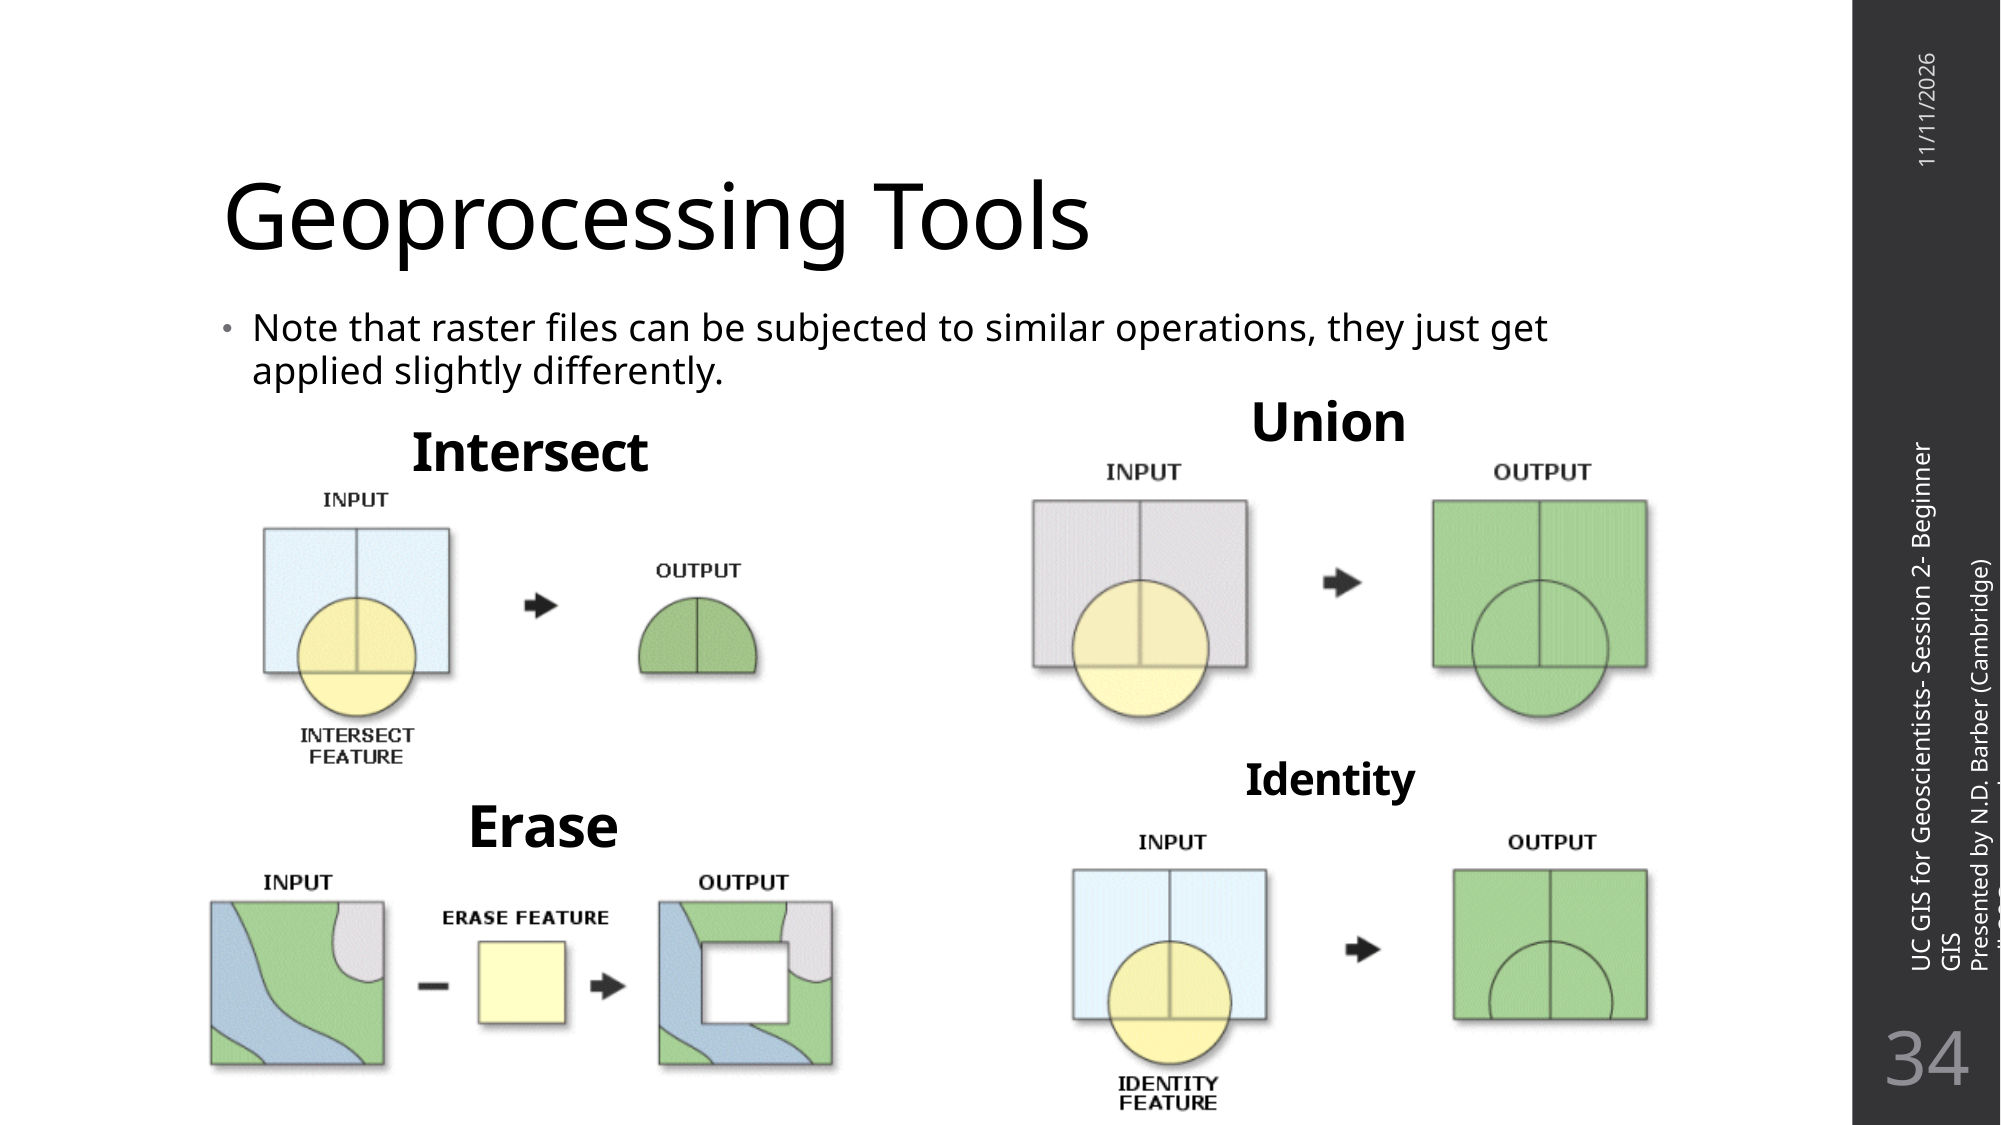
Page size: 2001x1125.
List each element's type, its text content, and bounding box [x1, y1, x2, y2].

picture [206, 872, 843, 1079]
picture [1028, 459, 1662, 736]
list Note that raster files can be subjected to similar operations, they just get applied slightly differently. [206, 299, 1617, 460]
footer UC GIS for Geoscientists- Session 2- Beginner GIS Presented by N.D. Barber (Cambridge) ndb38@cam.ac.uk [1897, 400, 1958, 988]
text_box Union [1235, 372, 1426, 455]
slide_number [1897, 37, 1958, 351]
text_box Identity [1230, 744, 1459, 813]
picture [1067, 832, 1662, 1115]
title Geoprocessing Tools [206, 60, 1797, 278]
picture [259, 490, 769, 767]
text_box Erase [452, 780, 681, 868]
slide_number 33 [1852, 1012, 2000, 1110]
text_box Intersect [397, 403, 681, 486]
